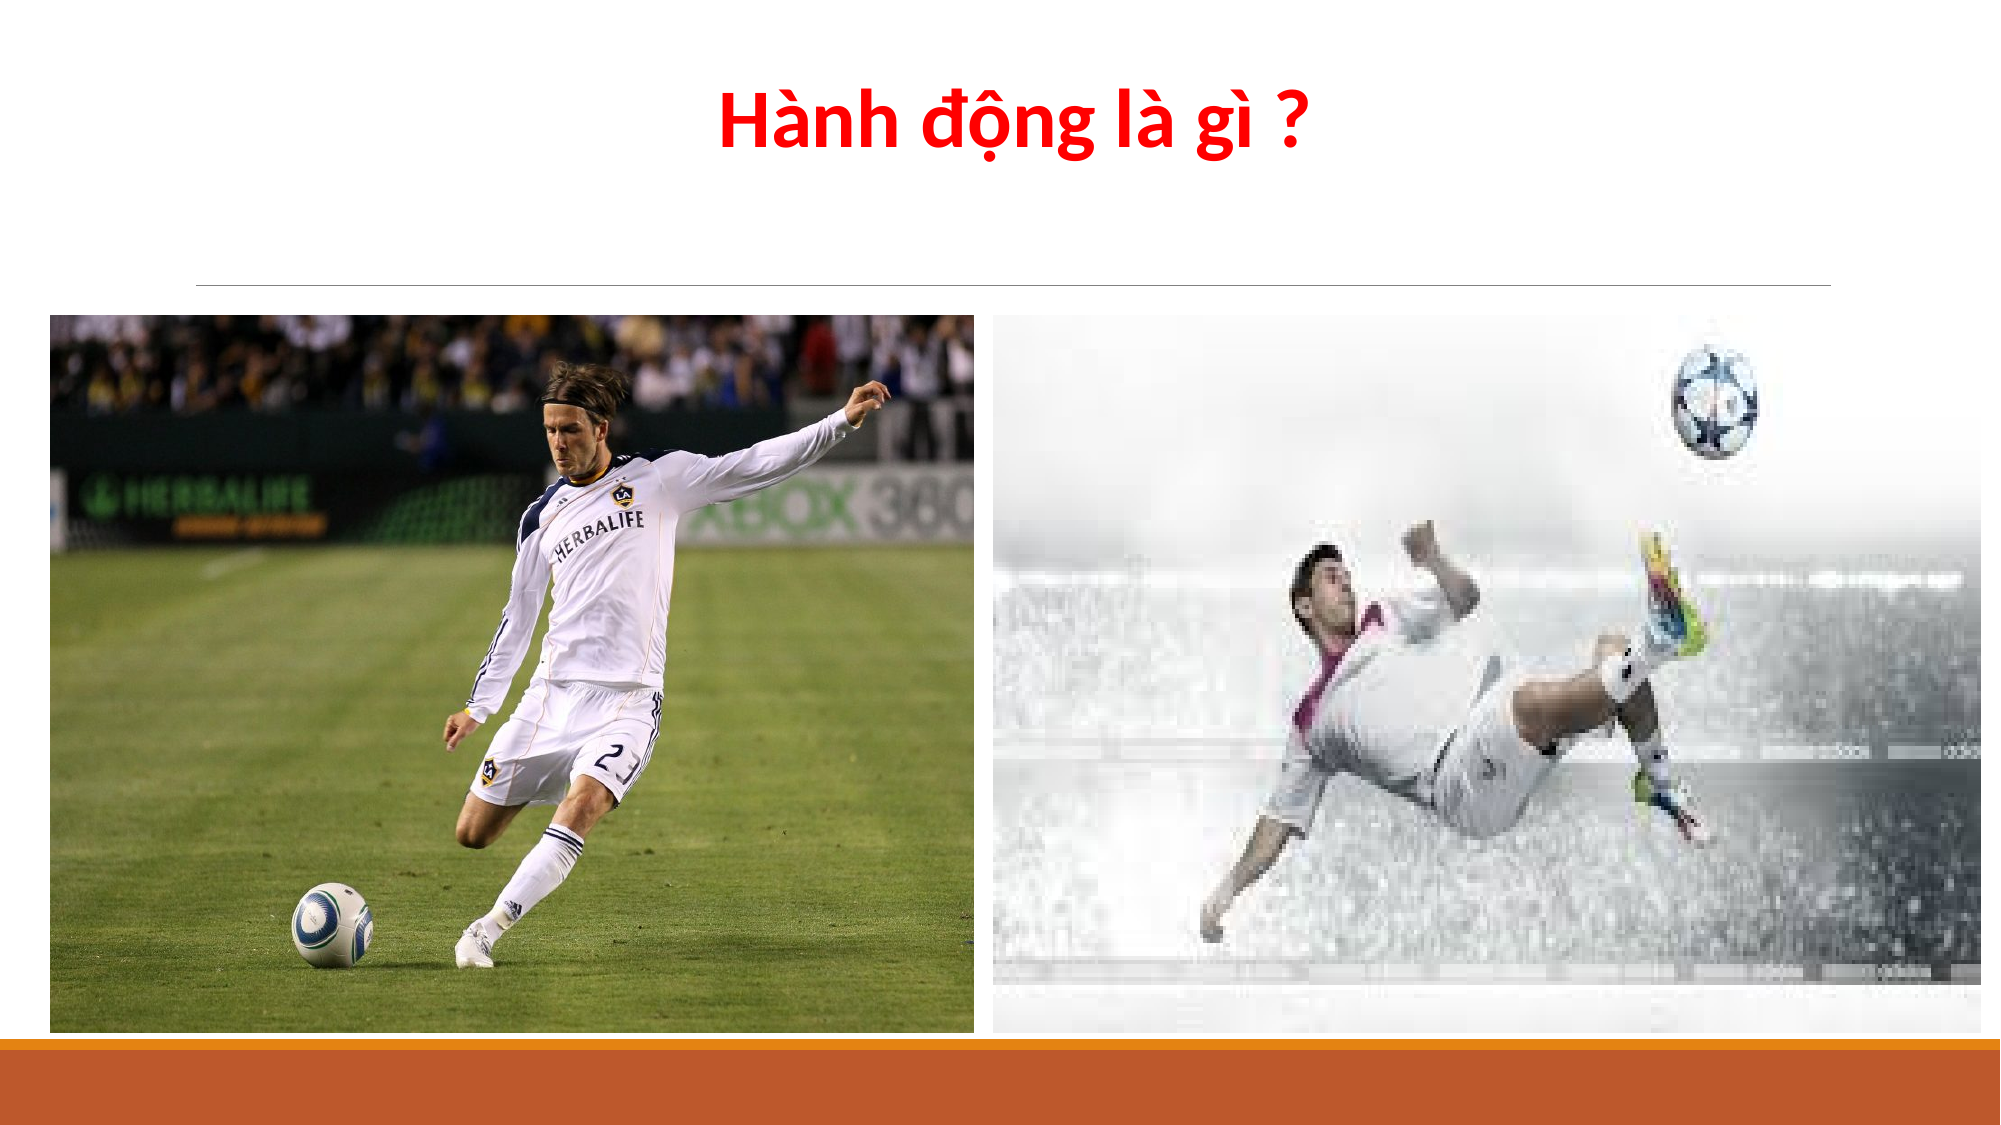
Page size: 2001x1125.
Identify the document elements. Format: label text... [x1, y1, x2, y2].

picture [992, 315, 1982, 1034]
text_box Hành động là gì ? [423, 57, 1608, 172]
picture [50, 315, 975, 1034]
